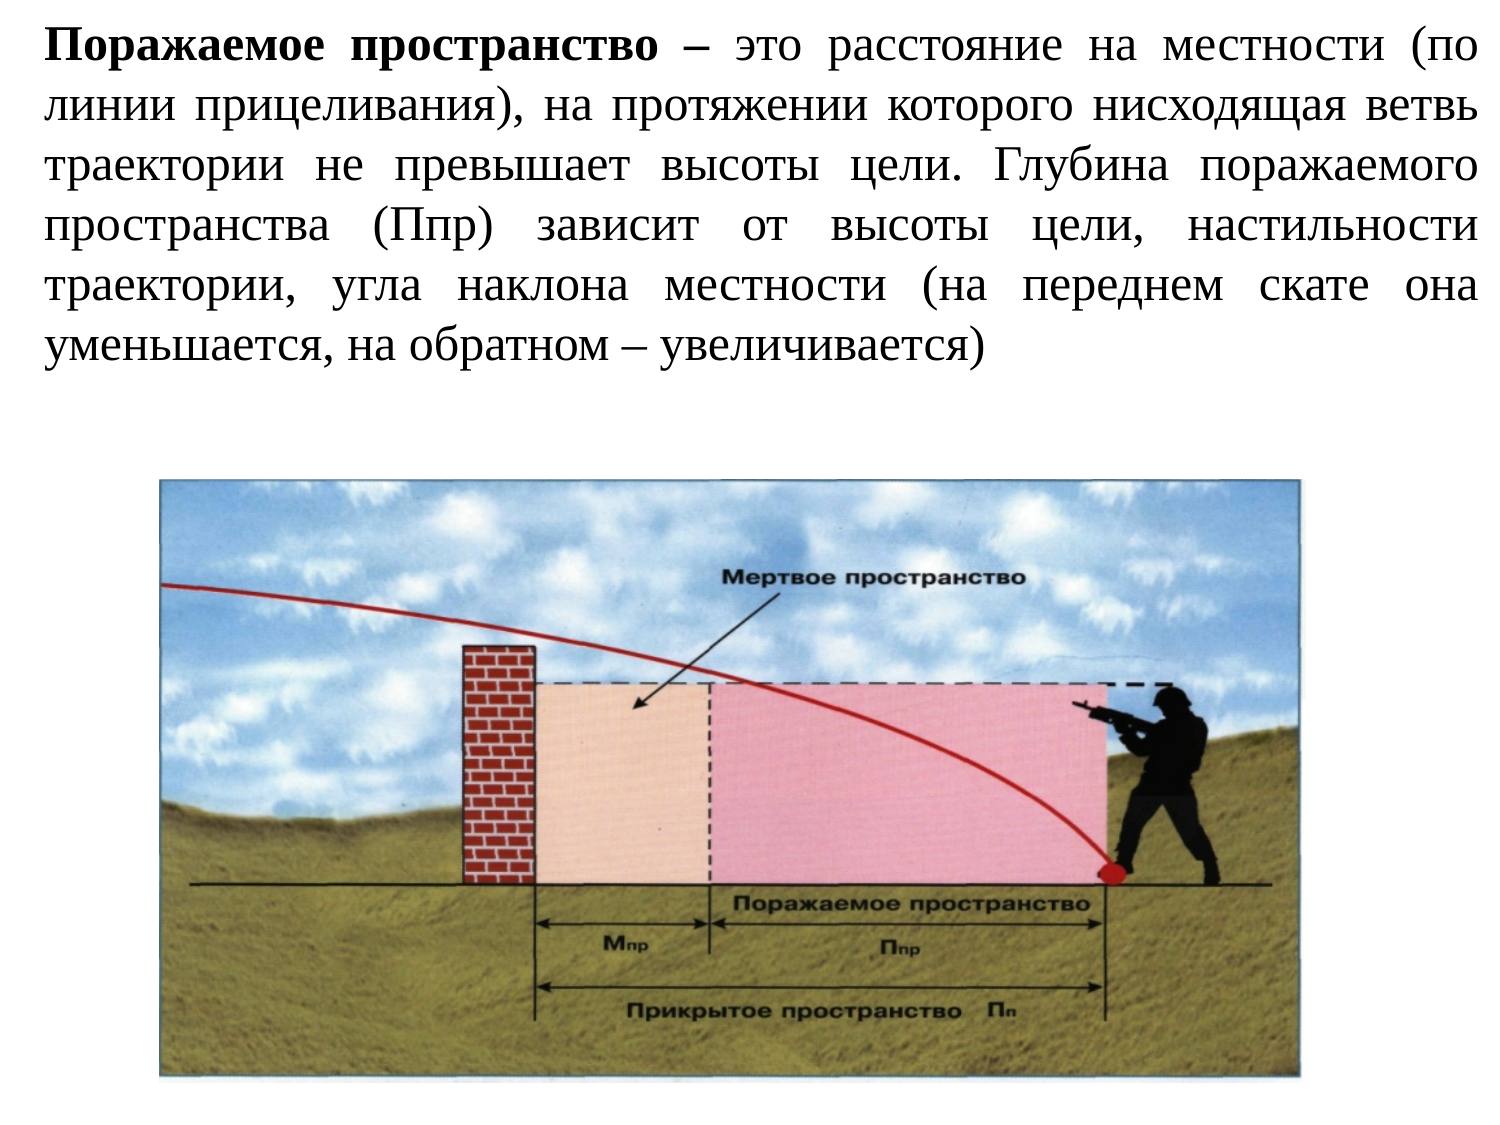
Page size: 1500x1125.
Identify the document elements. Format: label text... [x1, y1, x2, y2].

text_box Поражаемое пространство – это расстояние на местности (по линии прицеливания), на протяжении которого нисходящая ветвь траектории не превышает высоты цели. Глубина поражаемого пространства (Ппр) зависит от высоты цели, настильности траектории, угла наклона местности (на переднем скате она уменьшается, на обратном – увеличивается) [29, 2, 1495, 378]
picture [159, 479, 1306, 1083]
